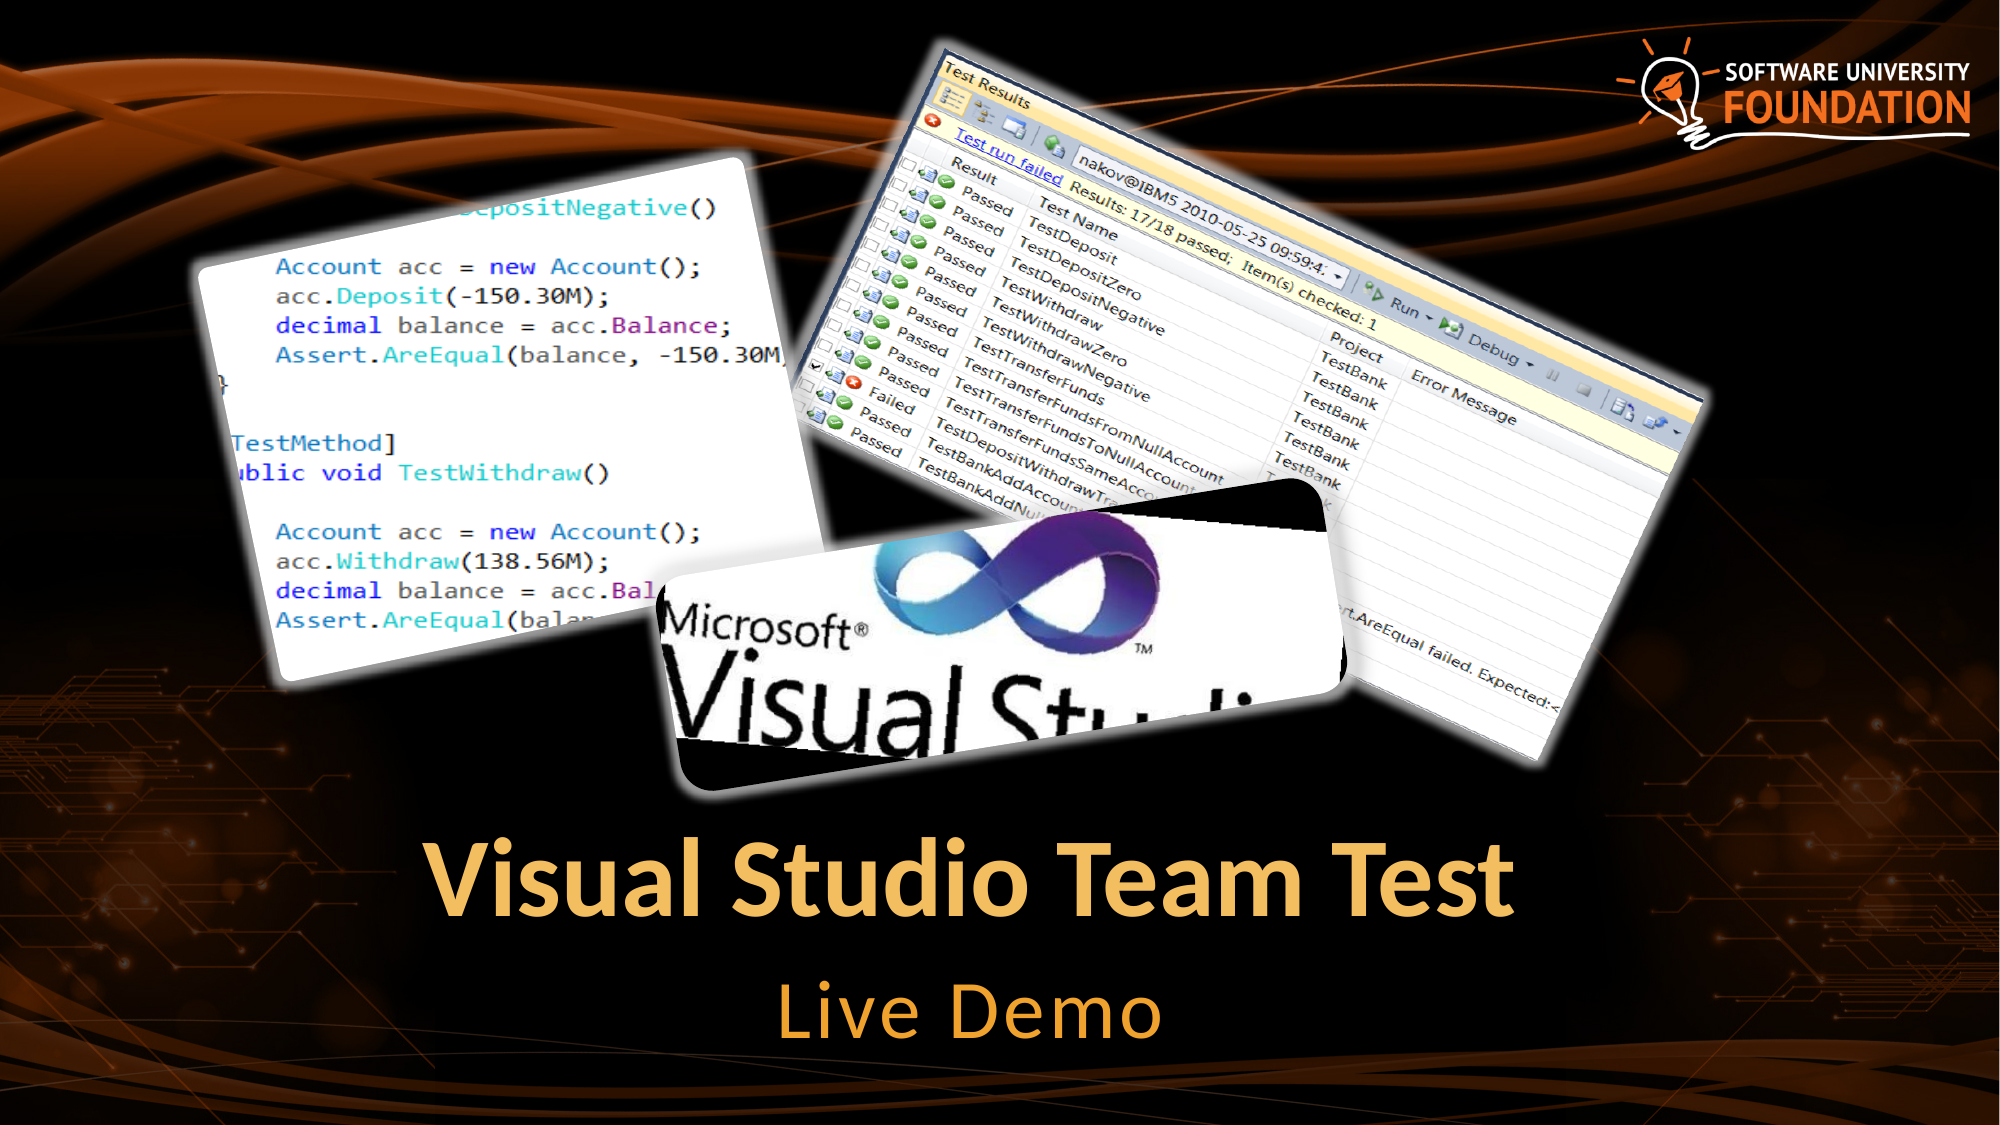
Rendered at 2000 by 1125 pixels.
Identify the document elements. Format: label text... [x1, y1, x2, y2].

title Visual Studio Team Test [237, 812, 1704, 944]
picture [0, 0, 2000, 1125]
list Live Demo [237, 944, 1704, 1057]
